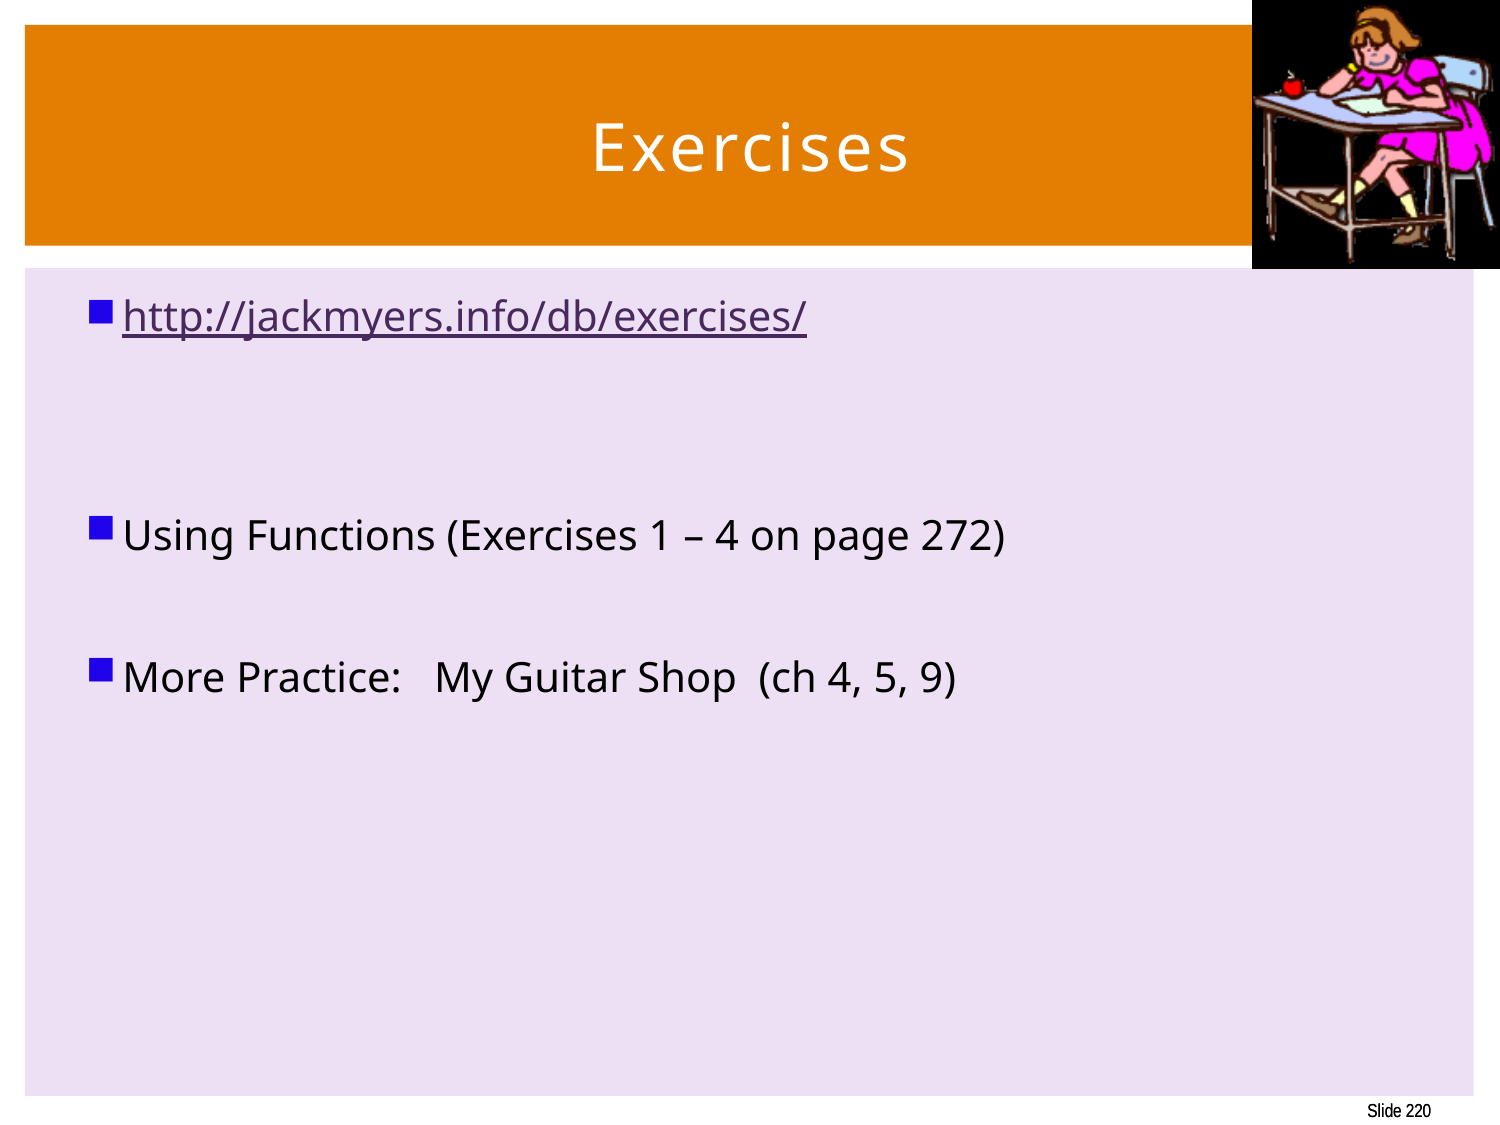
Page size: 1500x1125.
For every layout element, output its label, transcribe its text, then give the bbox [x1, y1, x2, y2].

title Exercises [62, 58, 1247, 232]
picture [1252, 0, 1500, 270]
list http://jackmyers.info/db/exercises/ Using Functions (Exercises 1 – 4 on page 272) More Practice: My Guitar Shop (ch 4, 5, 9) [62, 281, 1442, 1005]
